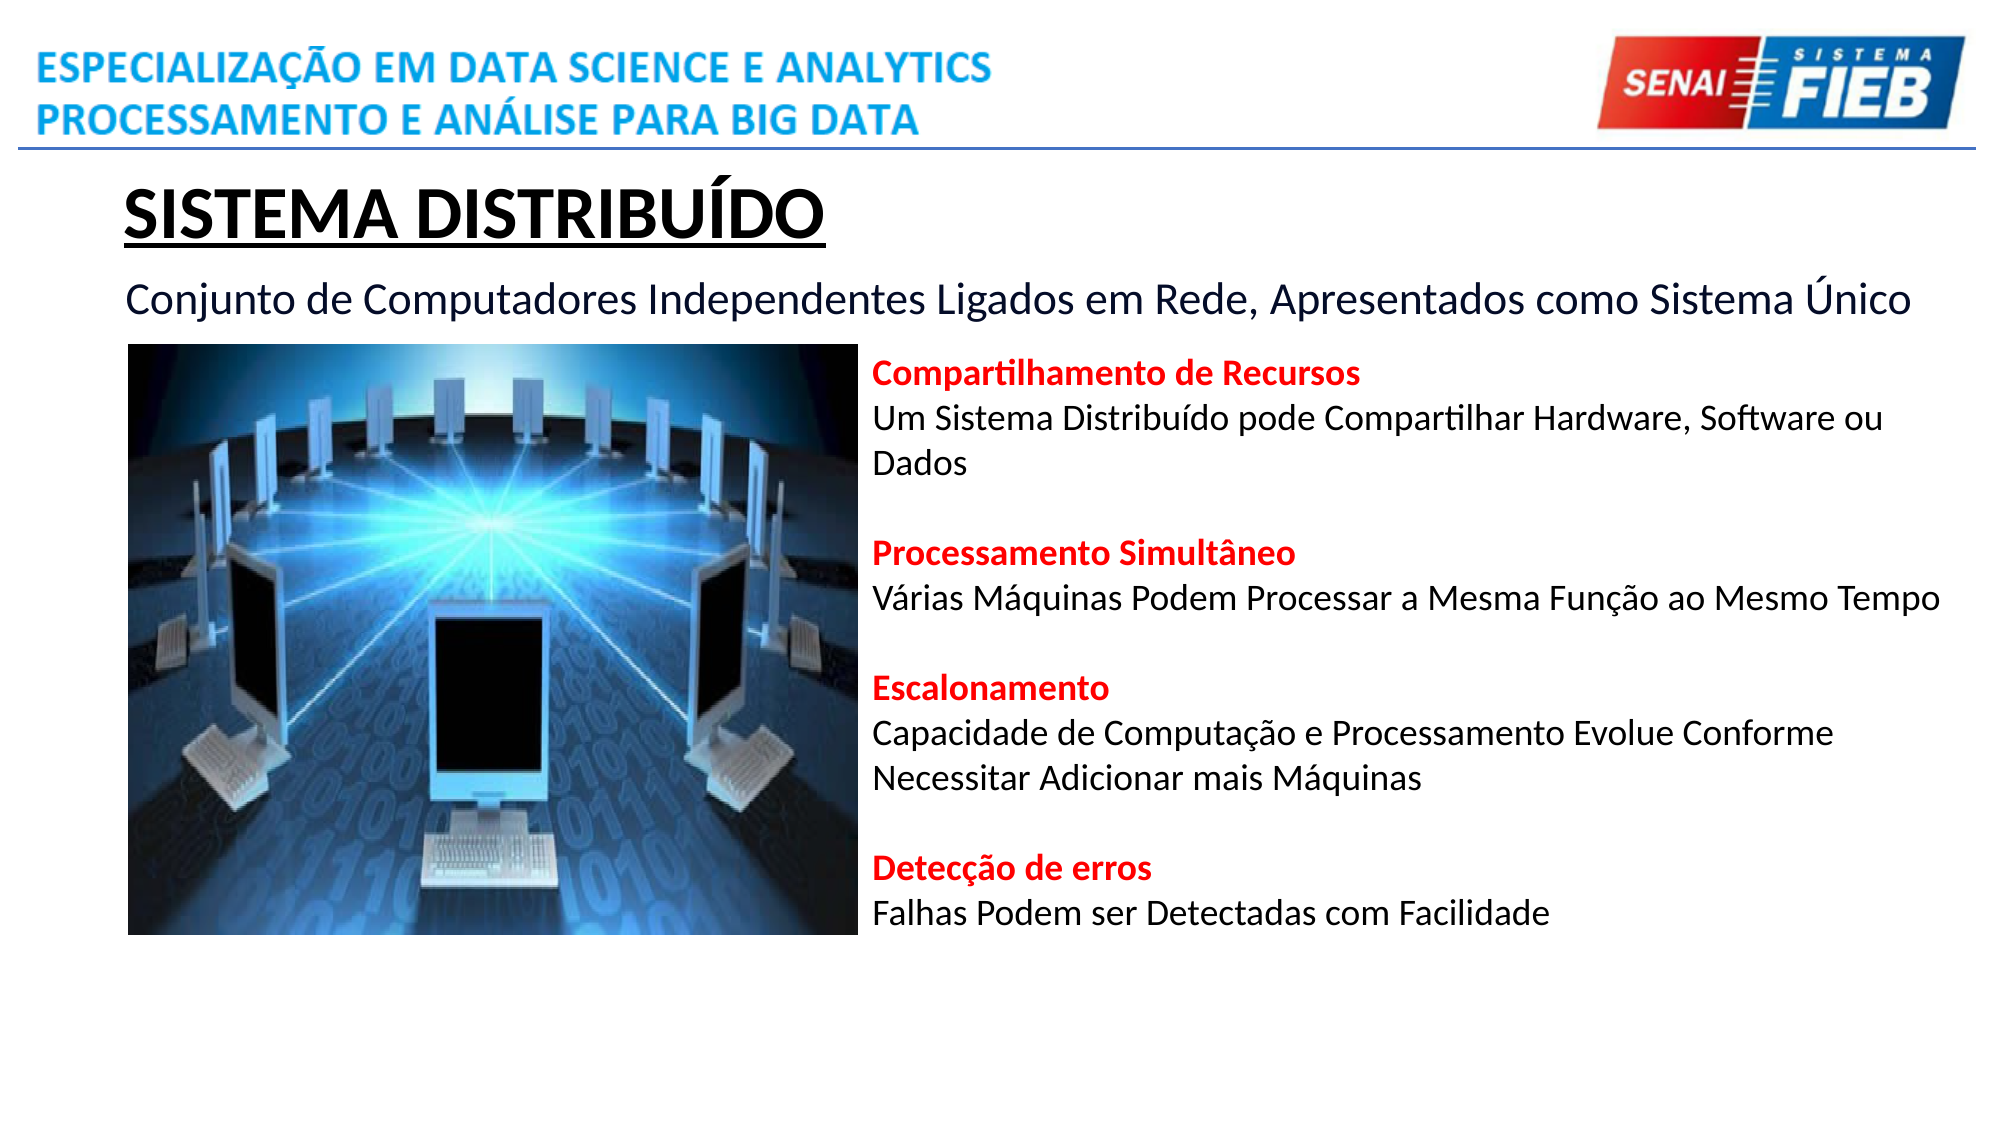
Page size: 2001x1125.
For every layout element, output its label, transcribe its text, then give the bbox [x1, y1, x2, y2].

text_box Compartilhamento de Recursos Um Sistema Distribuído pode Compartilhar Hardware, Software ou Dados Processamento Simultâneo Várias Máquinas Podem Processar a Mesma Função ao Mesmo Tempo Escalonamento Capacidade de Computação e Processamento Evolue Conforme Necessitar Adicionar mais Máquinas Detecção de erros Falhas Podem ser Detectadas com Facilidade [857, 340, 1993, 941]
picture [128, 344, 858, 935]
picture [32, 46, 995, 89]
picture [1587, 13, 1976, 145]
text_box SISTEMA DISTRIBUÍDO [109, 155, 1110, 261]
text_box Conjunto de Computadores Independentes Ligados em Rede, Apresentados como Sistema Único [110, 261, 2000, 332]
picture [32, 95, 922, 143]
